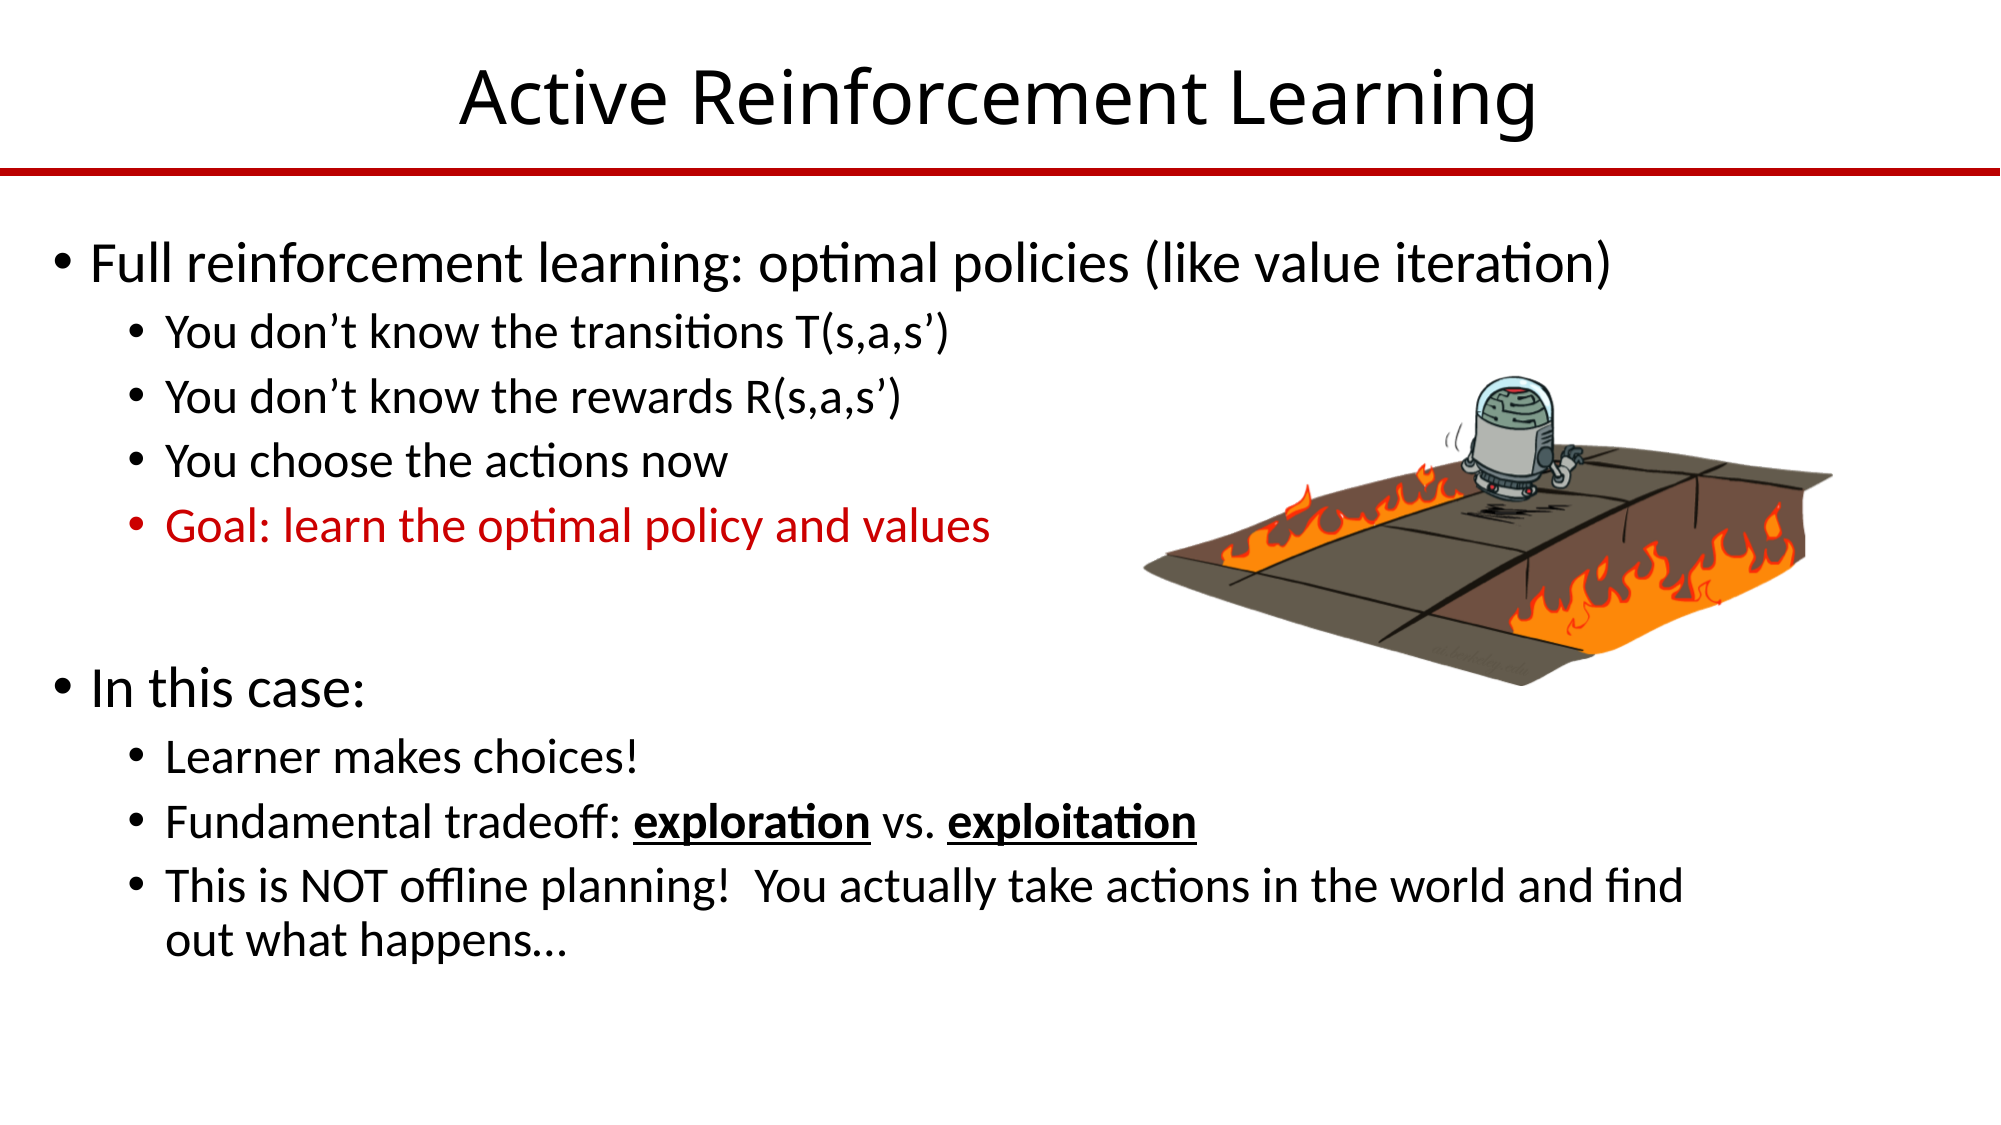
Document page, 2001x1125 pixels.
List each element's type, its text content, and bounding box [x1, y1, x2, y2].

picture [1137, 349, 1834, 687]
list Full reinforcement learning: optimal policies (like value iteration) You don’t know the transitions T(s,a,s’) You don’t know the rewards R(s,a,s’) You choose the actions now Goal: learn the optimal policy and values In this case: Learner makes choices! Fundamental tradeoff: exploration vs. exploitation This is NOT offline planning! You actually take actions in the world and find out what happens… [37, 224, 1713, 968]
title Active Reinforcement Learning [137, 50, 1863, 150]
